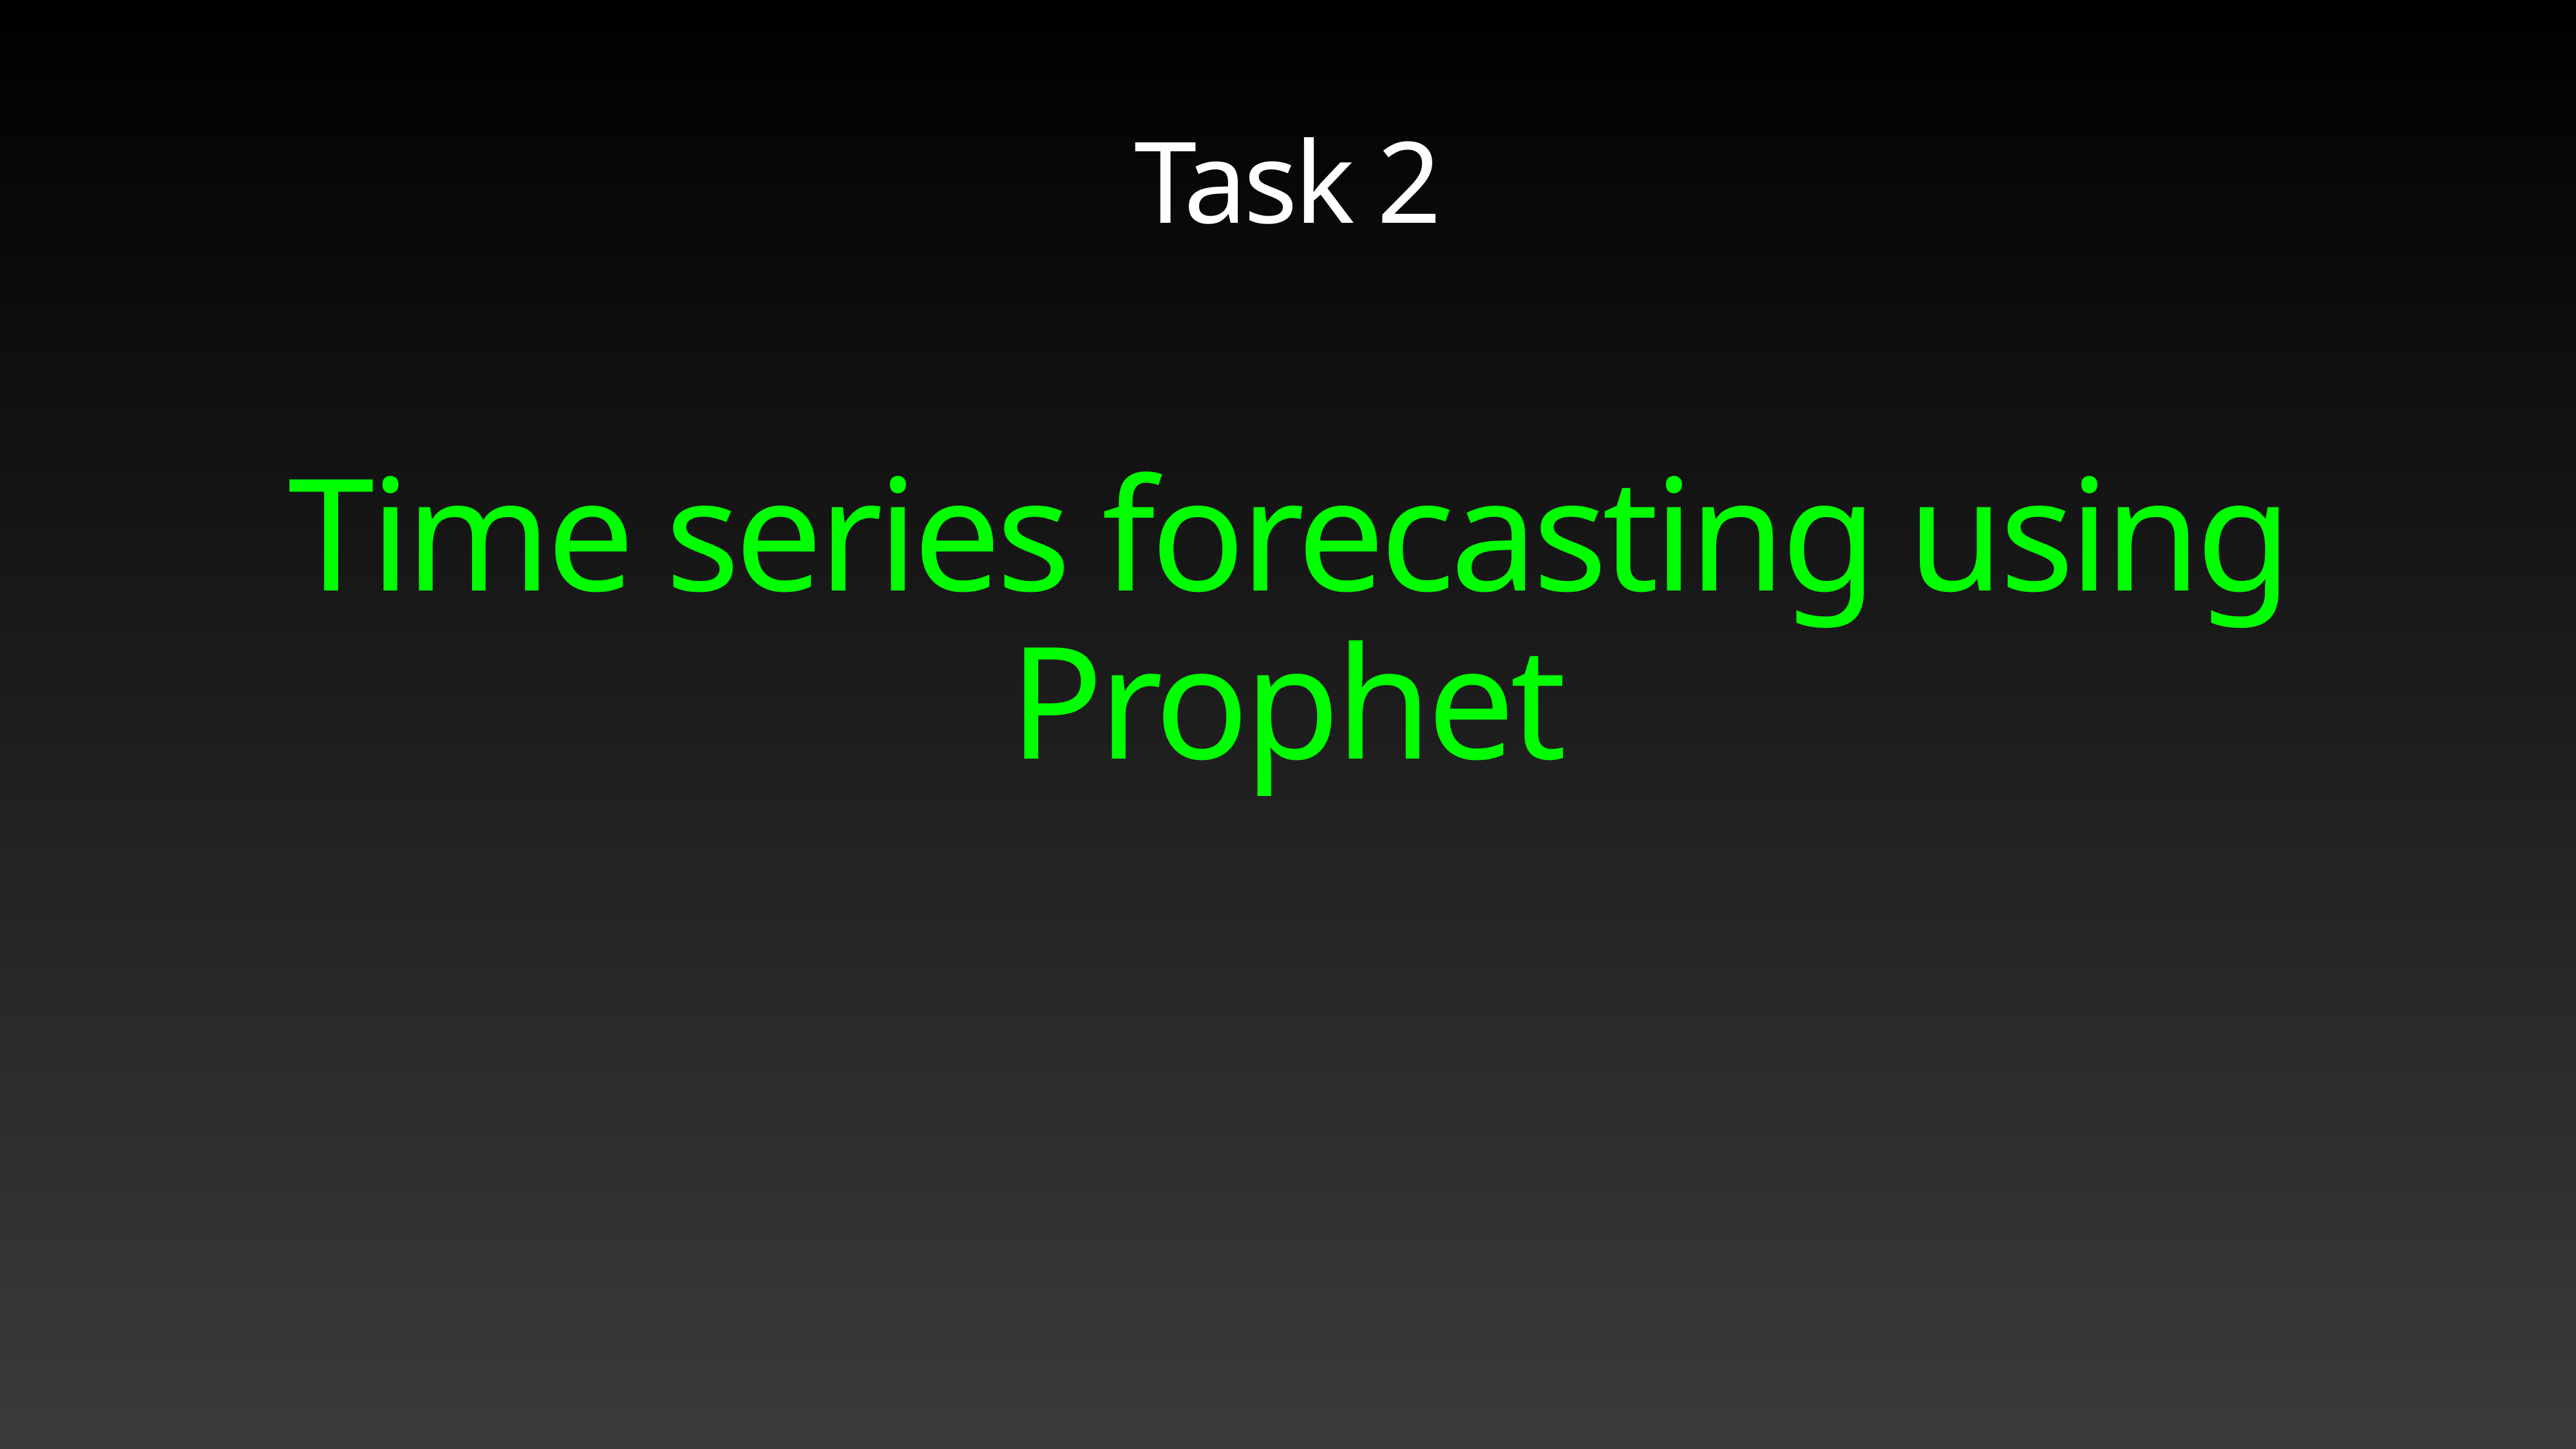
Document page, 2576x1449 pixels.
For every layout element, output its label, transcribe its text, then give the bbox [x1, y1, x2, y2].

title Task 2 [133, 85, 2443, 251]
list Time series forecasting using Prophet [133, 450, 2443, 1342]
